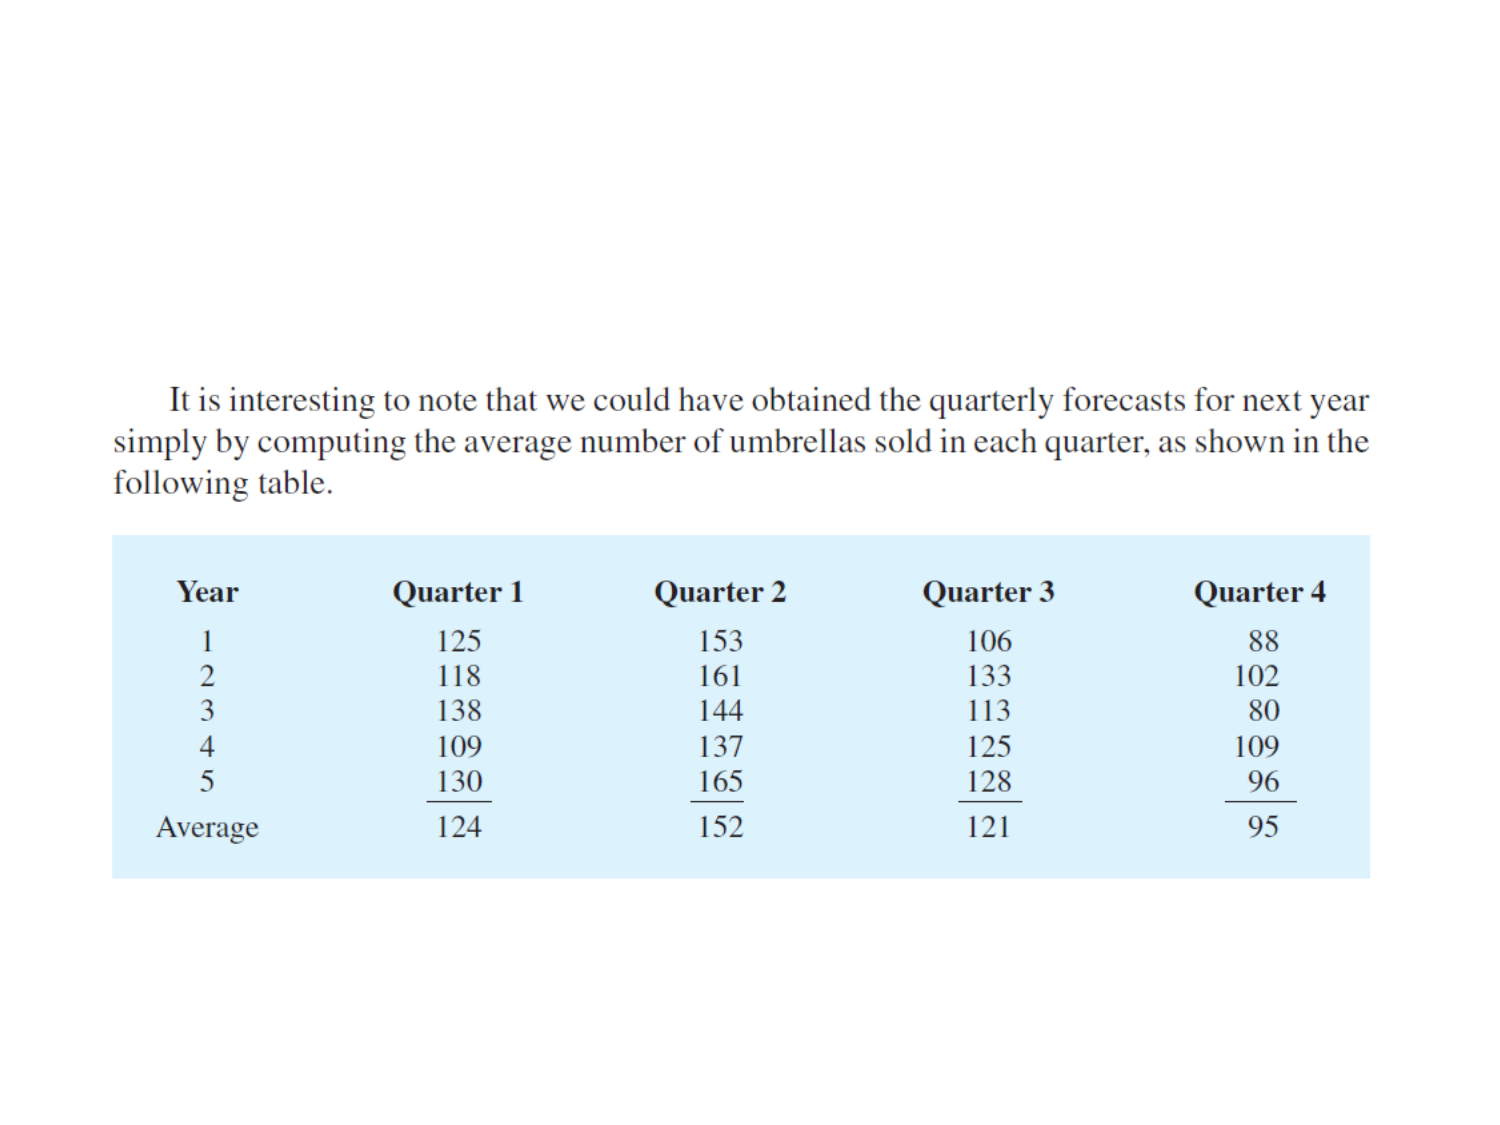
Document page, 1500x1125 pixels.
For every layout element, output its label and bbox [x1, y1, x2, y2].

list [74, 375, 1426, 892]
